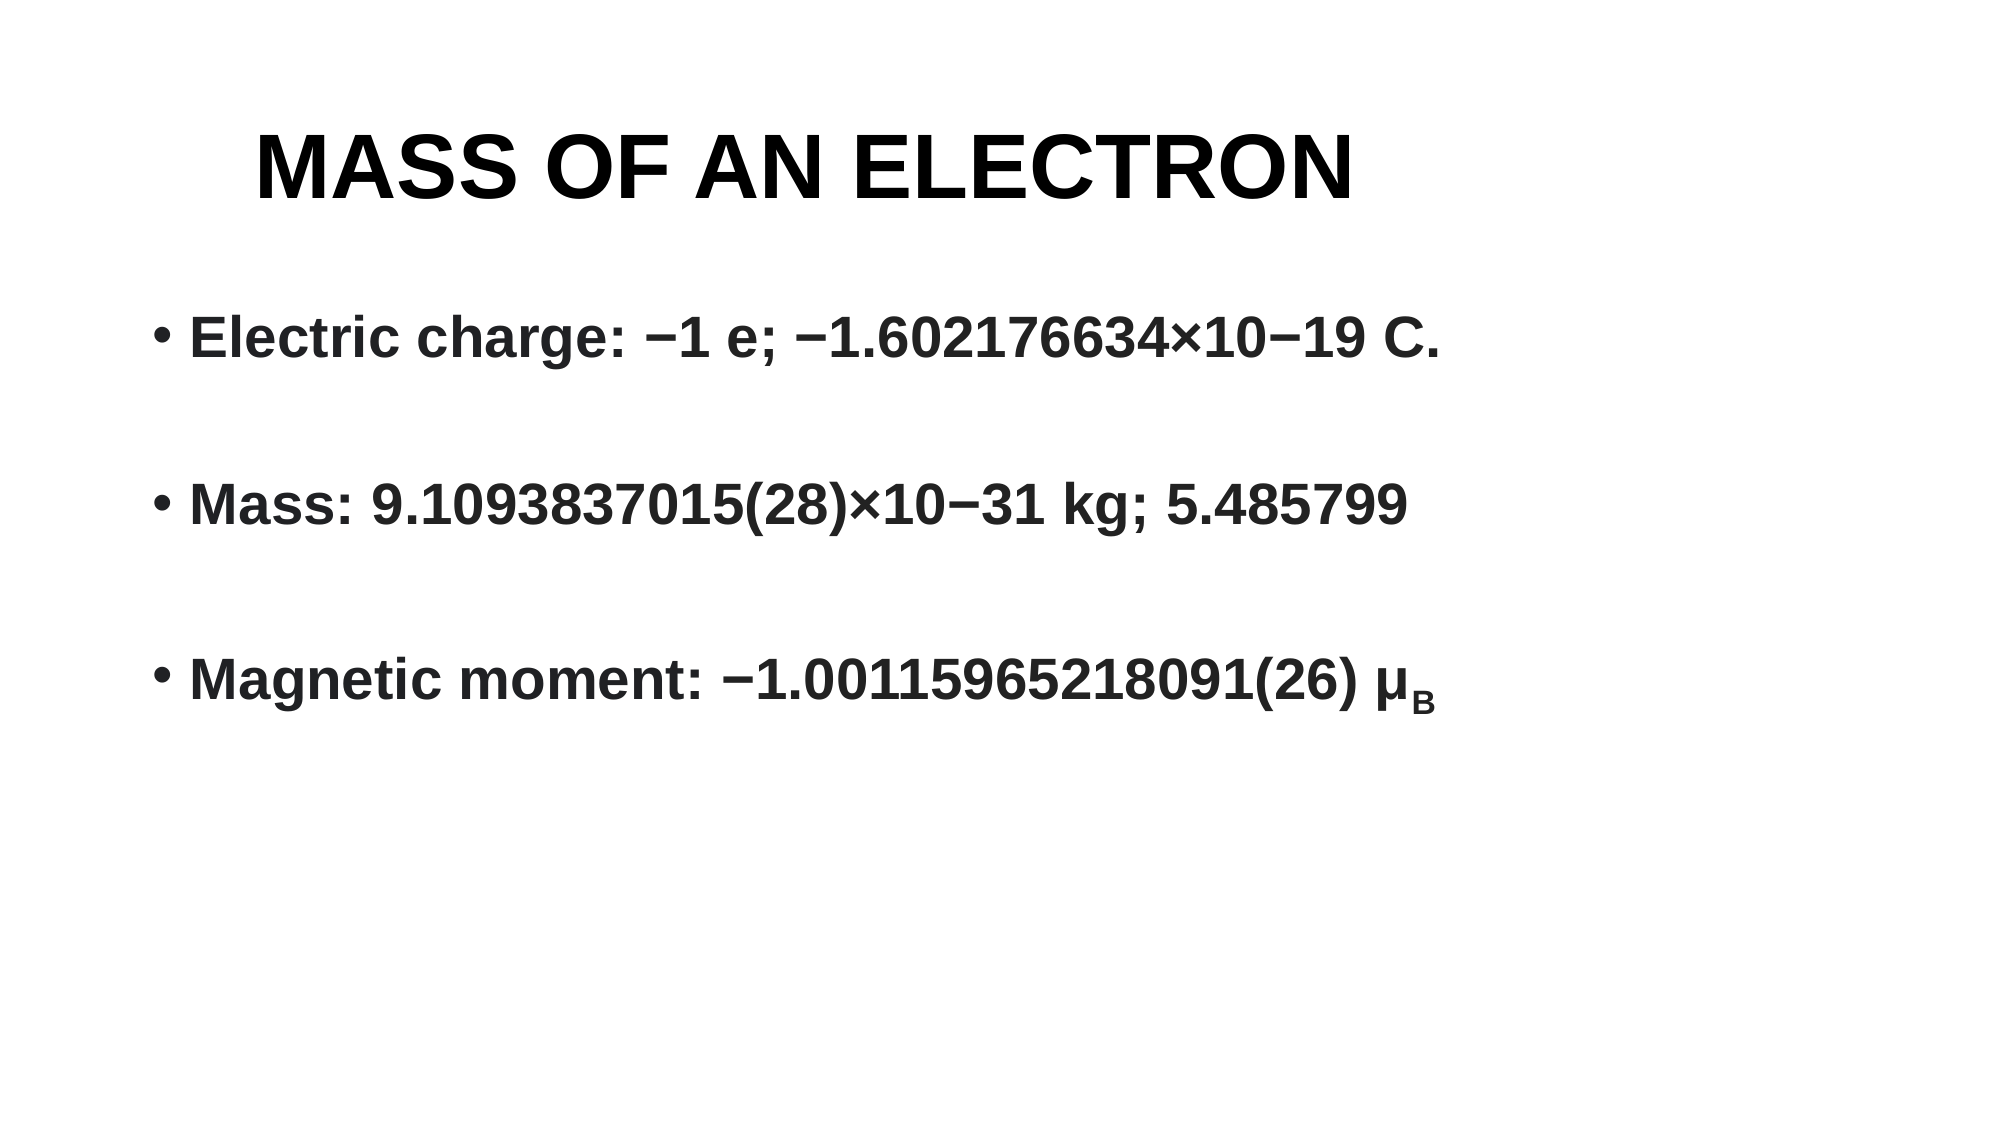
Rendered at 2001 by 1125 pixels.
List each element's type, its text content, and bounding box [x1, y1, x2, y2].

title MASS OF AN ELECTRON [137, 59, 1863, 278]
list Electric charge: −1 e; −1.602176634×10−19 C. Mass: 9.1093837015(28)×10−31 kg; 5.485799 Magnetic moment: −1.00115965218091(26) μB [137, 299, 1863, 1014]
